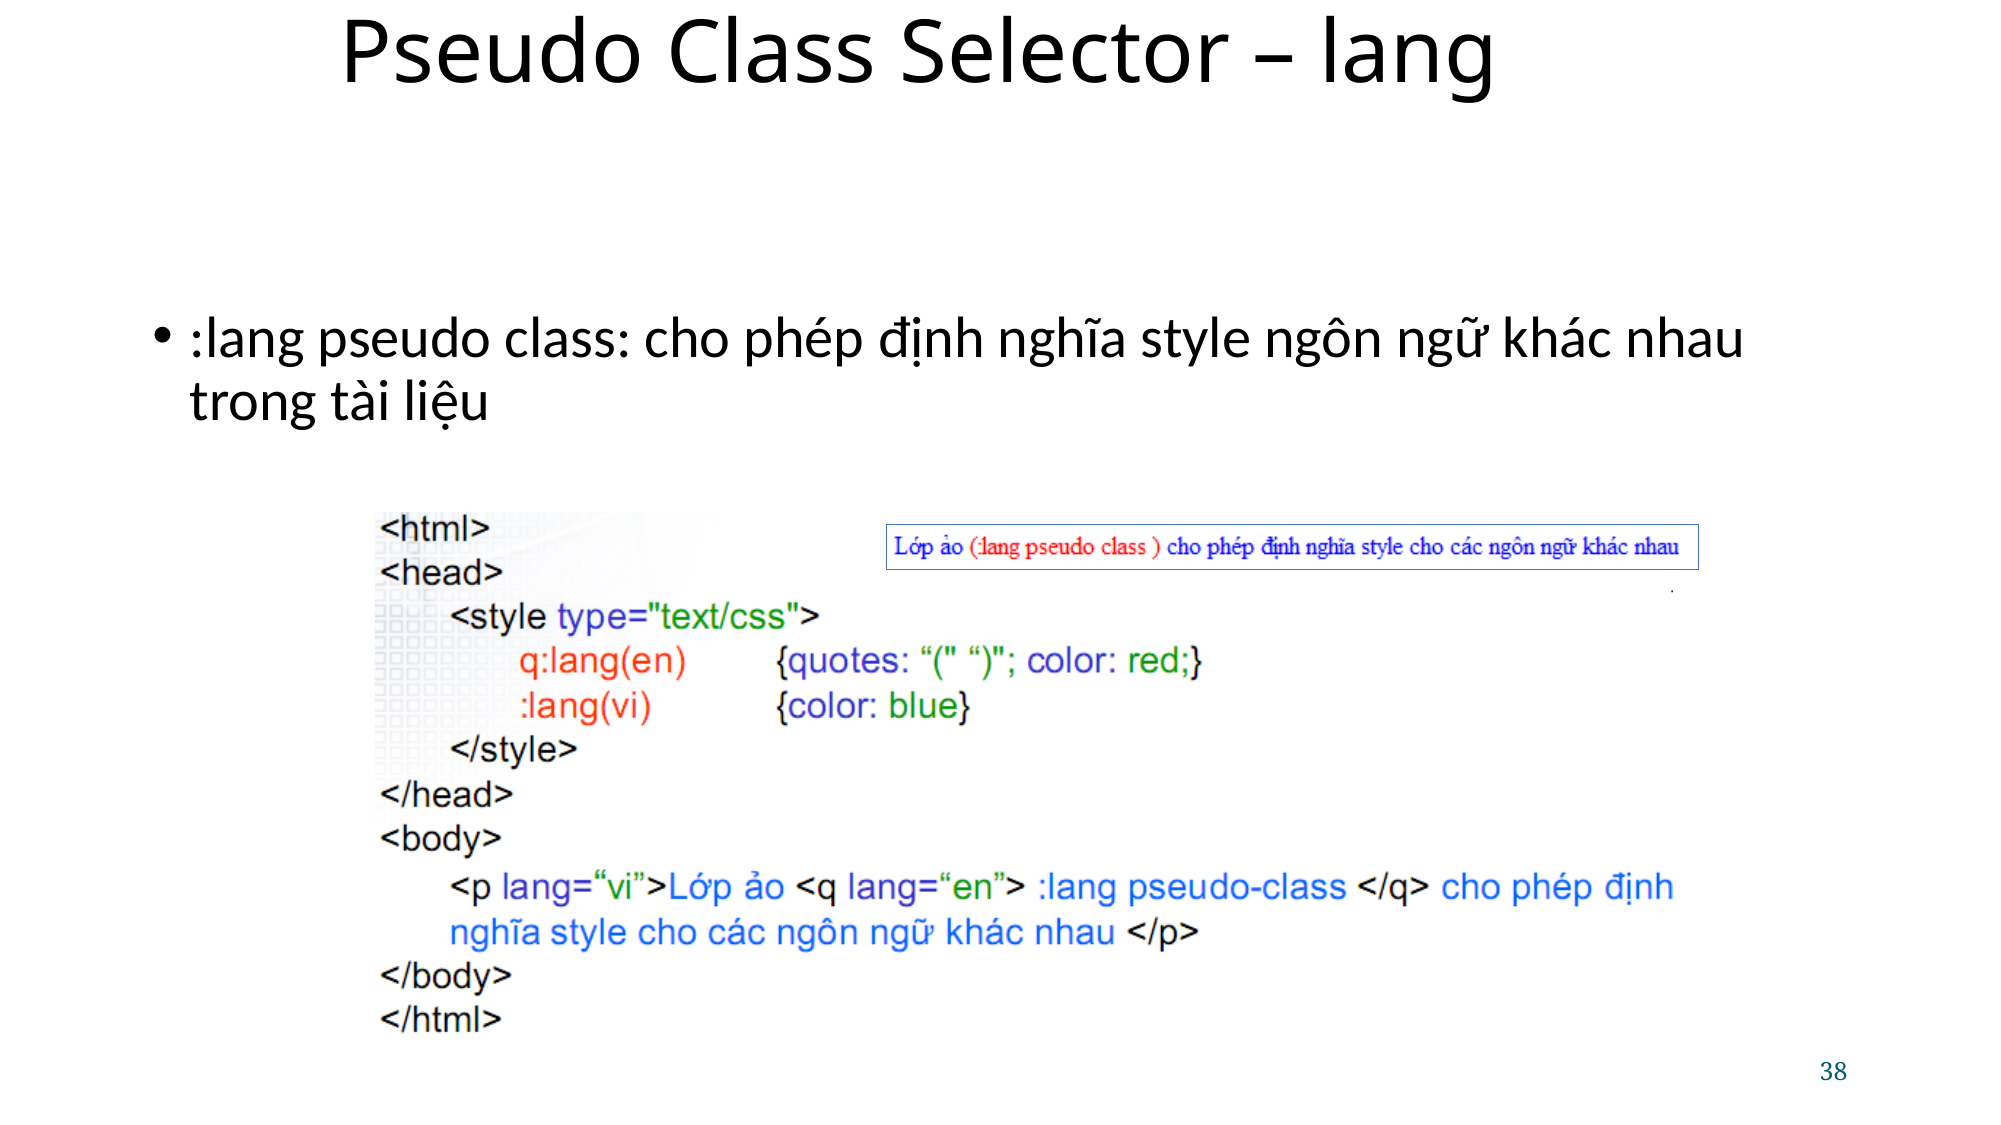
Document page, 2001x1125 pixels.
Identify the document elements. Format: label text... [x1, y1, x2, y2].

picture [374, 512, 1699, 1038]
title Pseudo Class Selector – lang [324, 0, 1713, 110]
list :lang pseudo class: cho phép định nghĩa style ngôn ngữ khác nhau trong tài liệu [137, 299, 1863, 1014]
slide_number 38 [1412, 1042, 1863, 1103]
